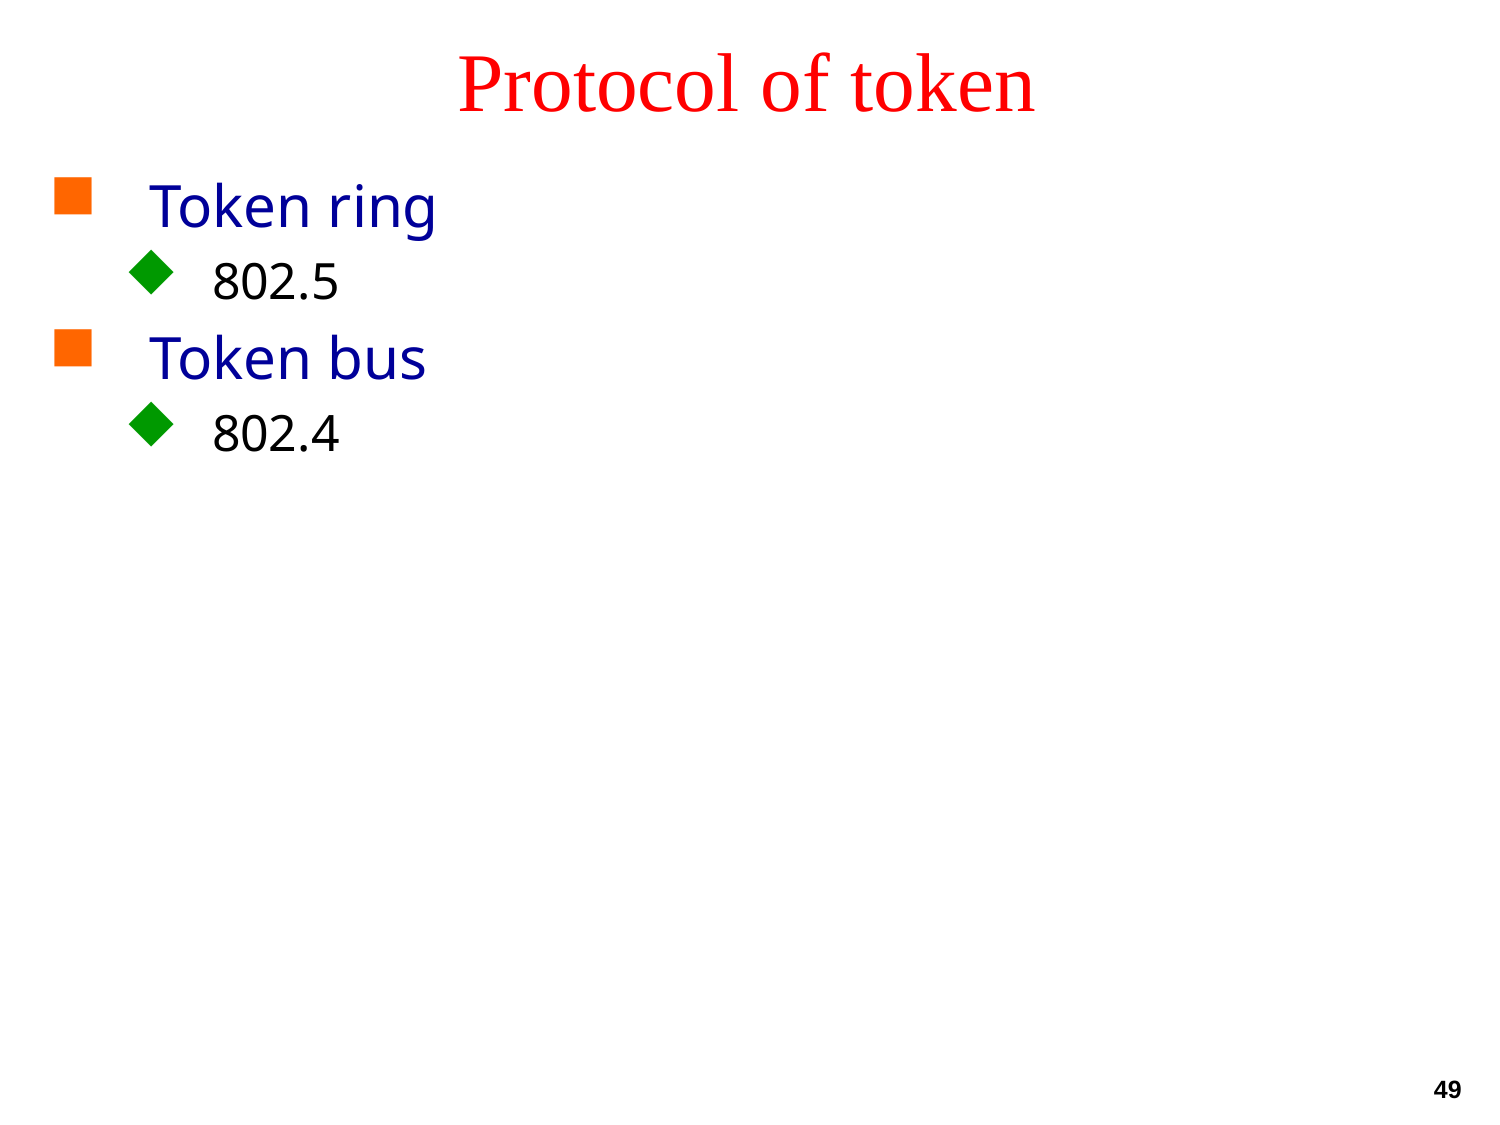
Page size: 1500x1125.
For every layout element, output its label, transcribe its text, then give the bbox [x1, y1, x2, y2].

title Protocol of token [25, 17, 1469, 141]
text_box Token ring 802.5 Token bus 802.4 [34, 162, 1377, 987]
